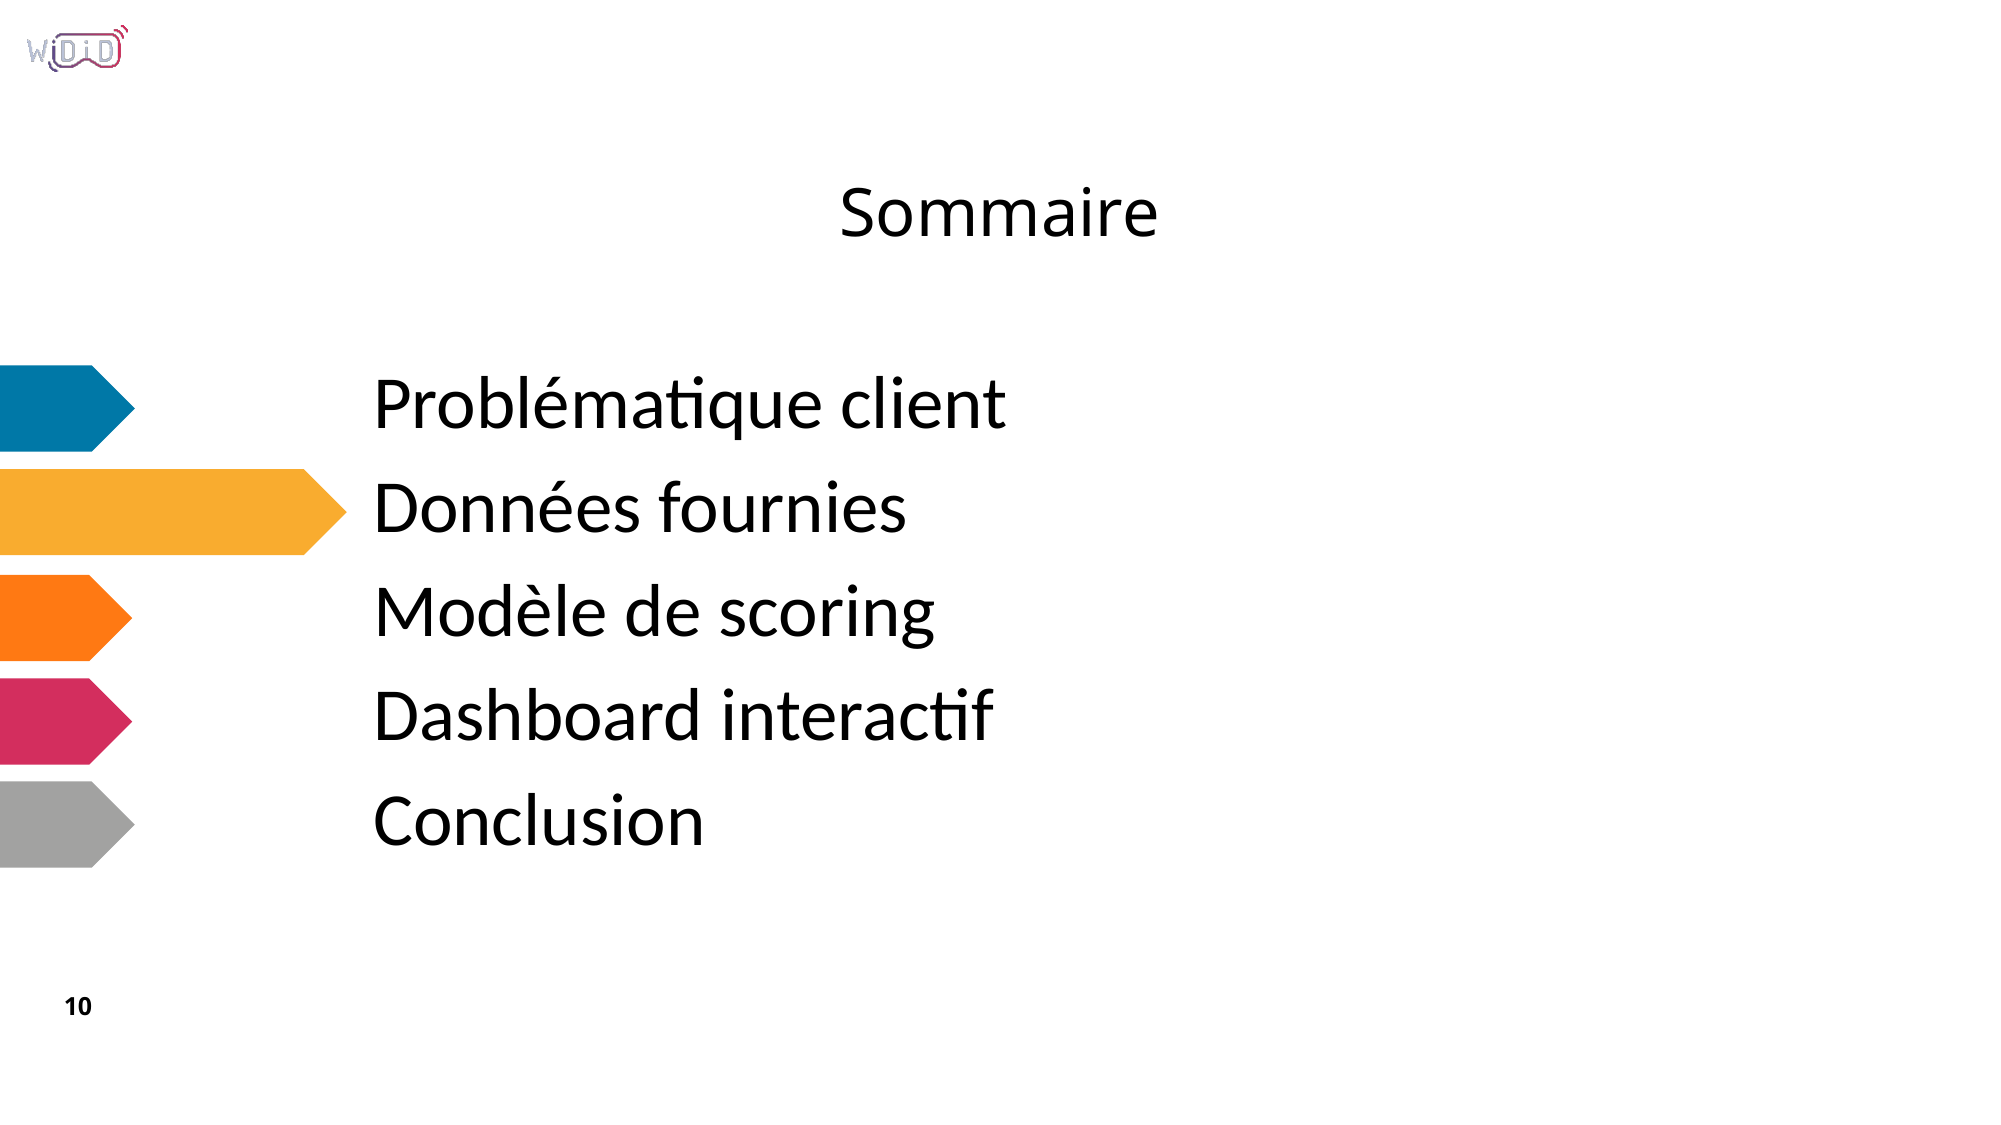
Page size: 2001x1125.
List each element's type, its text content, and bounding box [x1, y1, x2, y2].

text_box [0, 365, 135, 452]
text_box [0, 781, 135, 868]
title Sommaire [293, 171, 1707, 253]
text_box [0, 574, 133, 662]
text_box Dashboard interactif [373, 683, 1154, 756]
text_box Modèle de scoring [373, 578, 1069, 651]
text_box Conclusion [373, 787, 1154, 860]
text_box Données fournies [373, 474, 1154, 547]
text_box Problématique client [373, 370, 1154, 443]
text_box [0, 469, 347, 556]
picture [27, 25, 128, 72]
text_box [0, 678, 133, 765]
